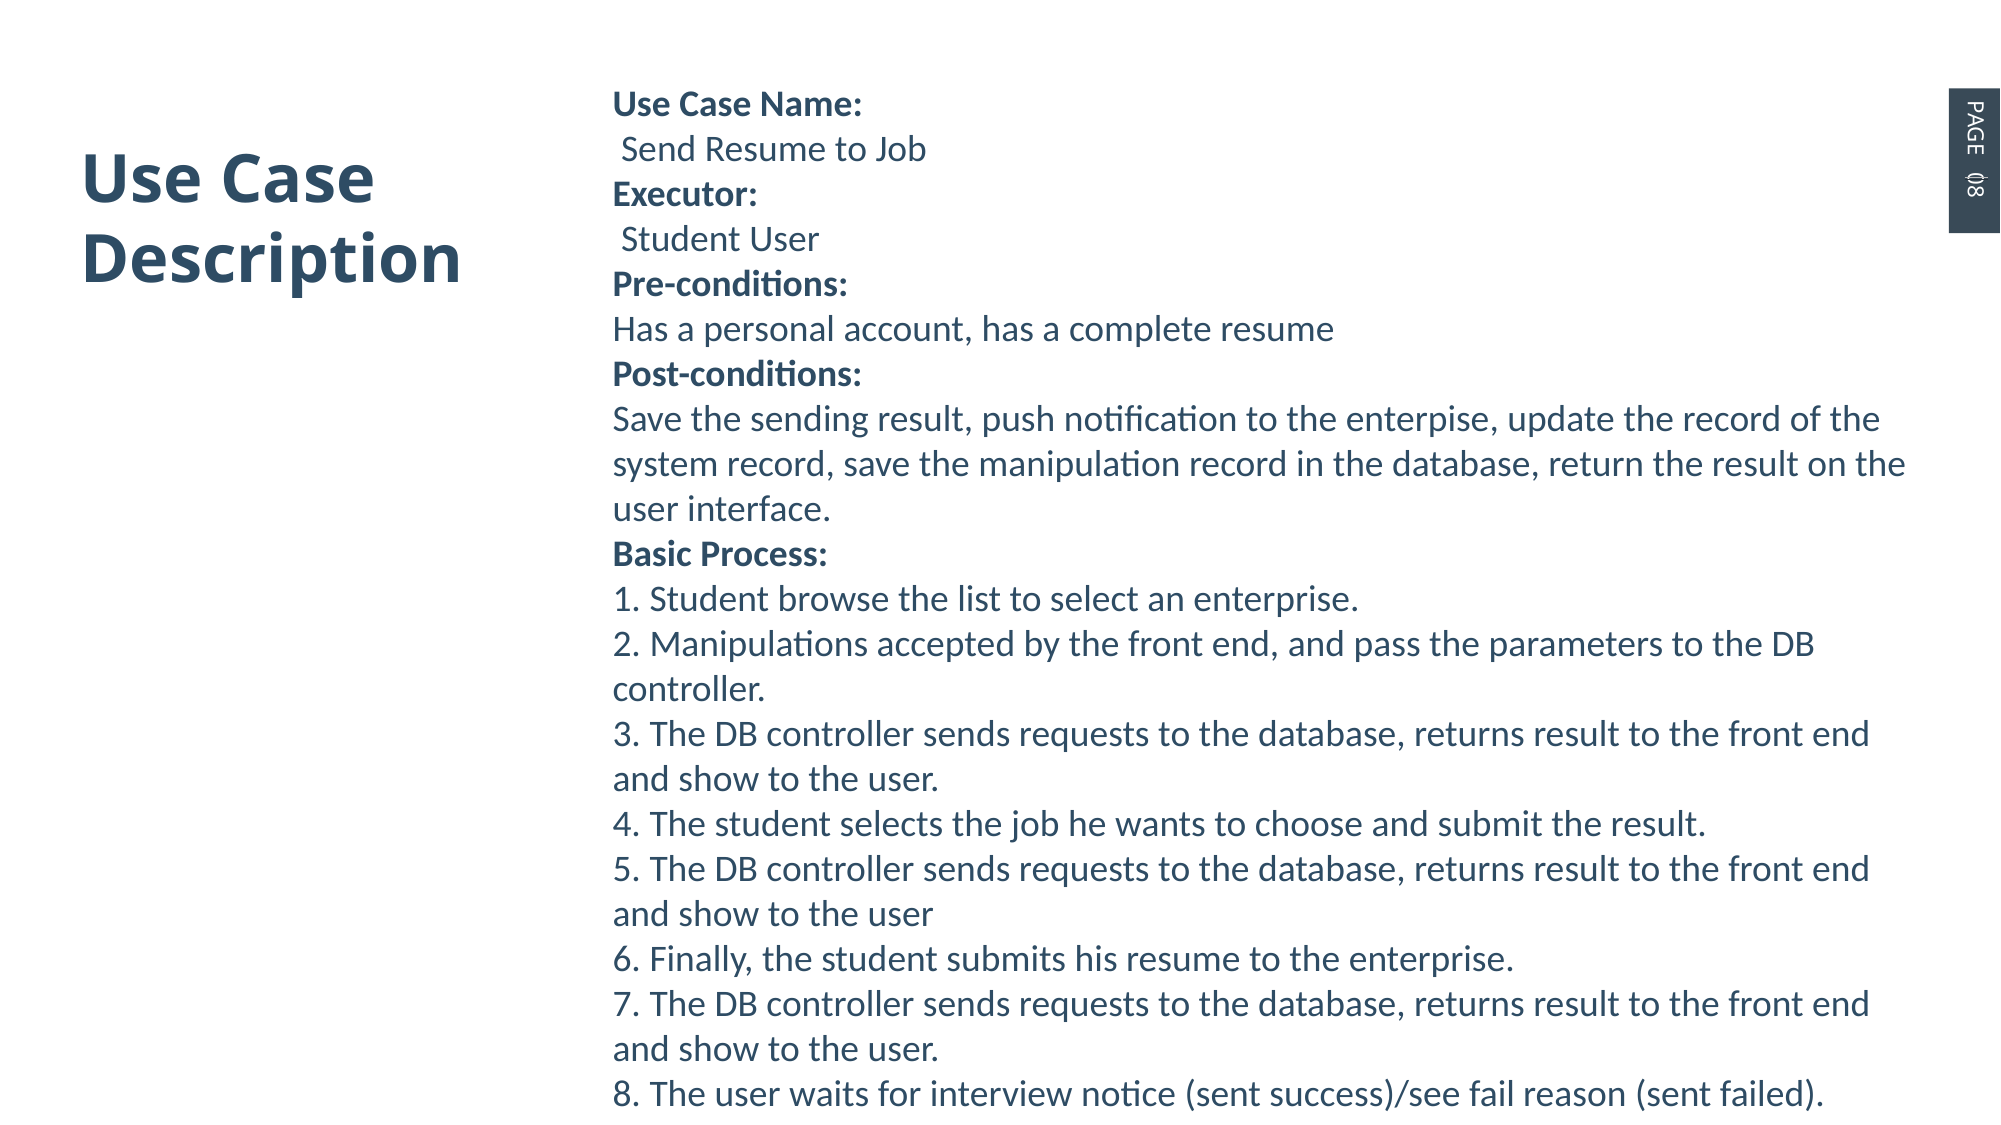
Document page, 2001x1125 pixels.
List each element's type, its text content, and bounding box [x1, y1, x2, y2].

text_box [1948, 85, 2000, 234]
text_box Use Case Name: Send Resume to Job Executor: Student User Pre-conditions: Has a personal account, has a complete resume Post-conditions: Save the sending result, push notification to the enterpise, update the record of the system record, save the manipulation record in the database, return the result on the user interface. Basic Process: 1. Student browse the list to select an enterprise. 2. Manipulations accepted by the front end, and pass the parameters to the DB controller. 3. The DB controller sends requests to the database, returns result to the front end and show to the user. 4. The student selects the job he wants to choose and submit the result. 5. The DB controller sends requests to the database, returns result to the front end and show to the user 6. Finally, the student submits his resume to the enterprise. 7. The DB controller sends requests to the database, returns result to the front end and show to the user. 8. The user waits for interview notice (sent success)/see fail reason (sent failed). [597, 71, 1949, 1122]
text_box Use Case Description [65, 128, 479, 304]
